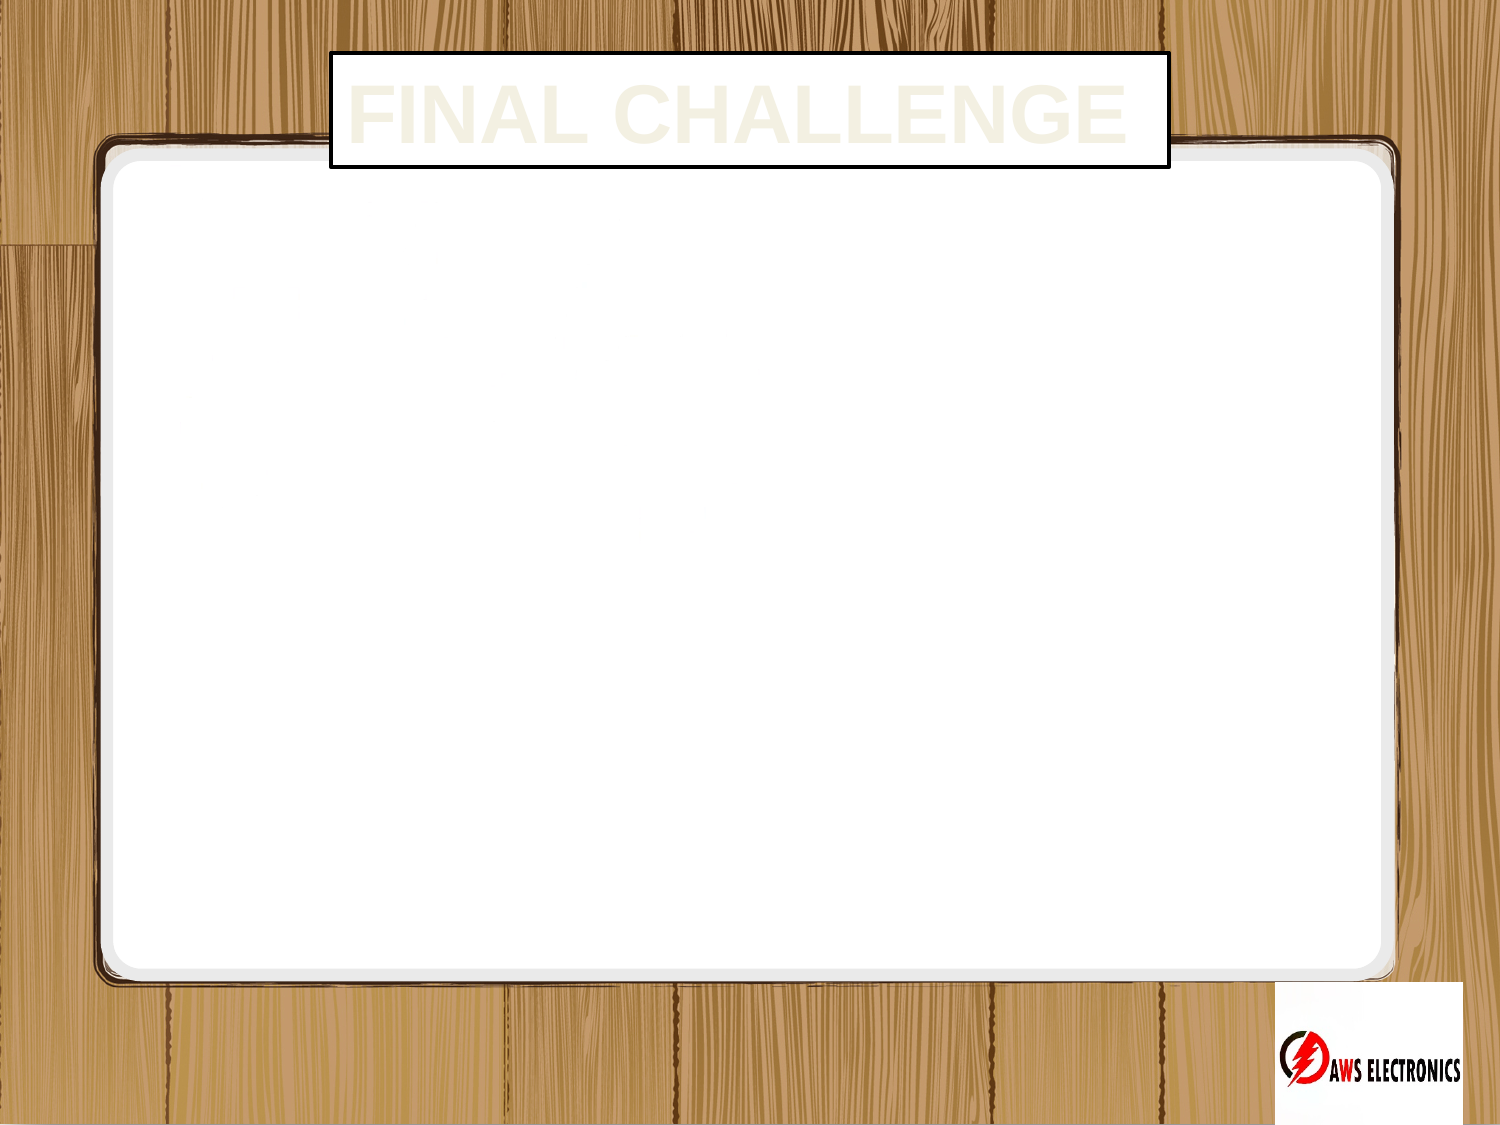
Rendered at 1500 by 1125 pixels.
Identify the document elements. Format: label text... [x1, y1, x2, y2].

text_box FINAL CHALLENGE [329, 51, 1171, 169]
picture [0, 0, 1500, 1125]
